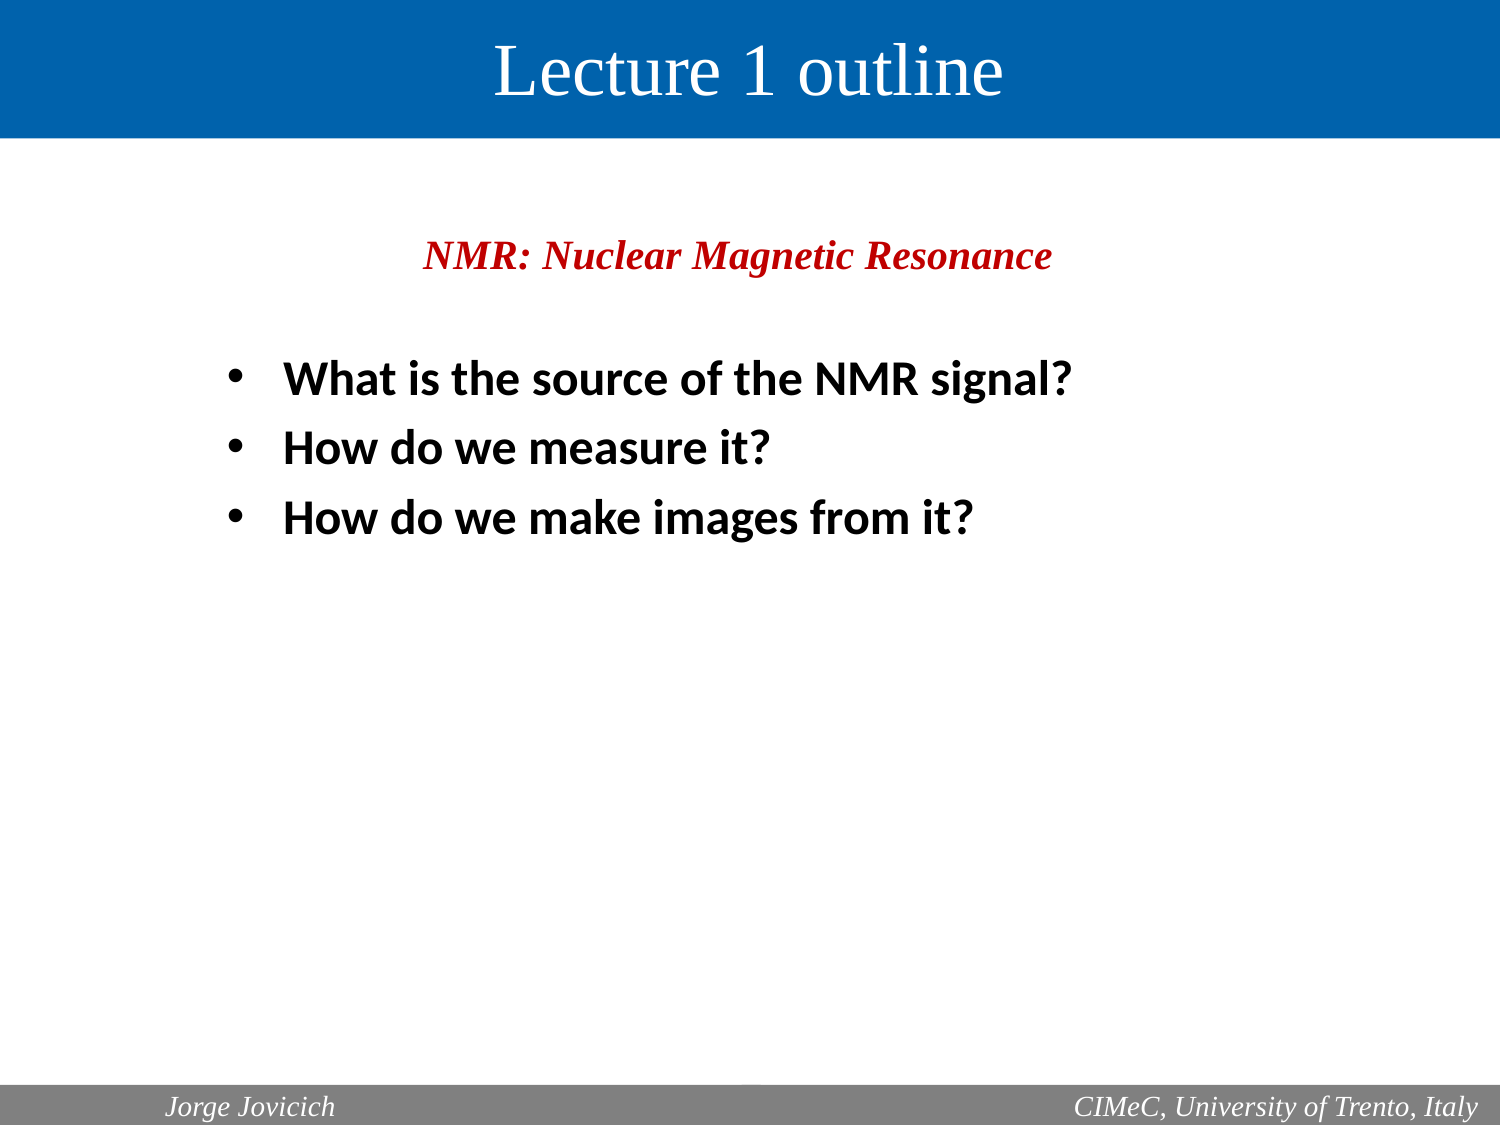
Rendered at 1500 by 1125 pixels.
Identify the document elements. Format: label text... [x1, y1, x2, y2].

text_box Lecture 1 outline [0, 0, 1500, 140]
list What is the source of the NMR signal? How do we measure it? How do we make images from it? [211, 337, 1265, 669]
text_box NMR: Nuclear Magnetic Resonance [408, 220, 1069, 285]
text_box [0, 1084, 1500, 1125]
